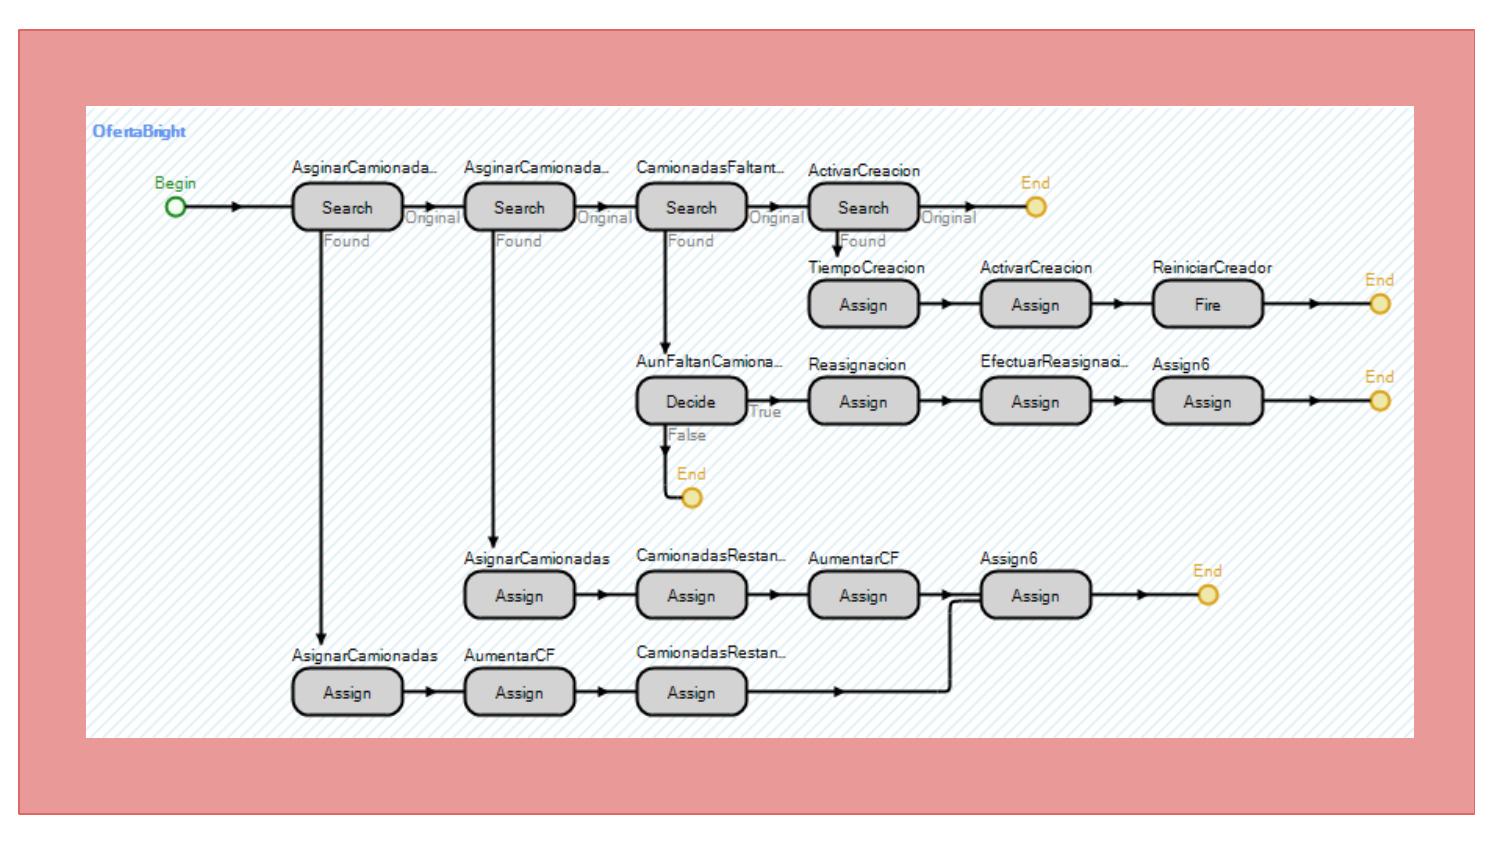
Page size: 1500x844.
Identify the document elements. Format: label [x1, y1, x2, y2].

text_box [19, 29, 1475, 814]
picture [86, 105, 1414, 738]
